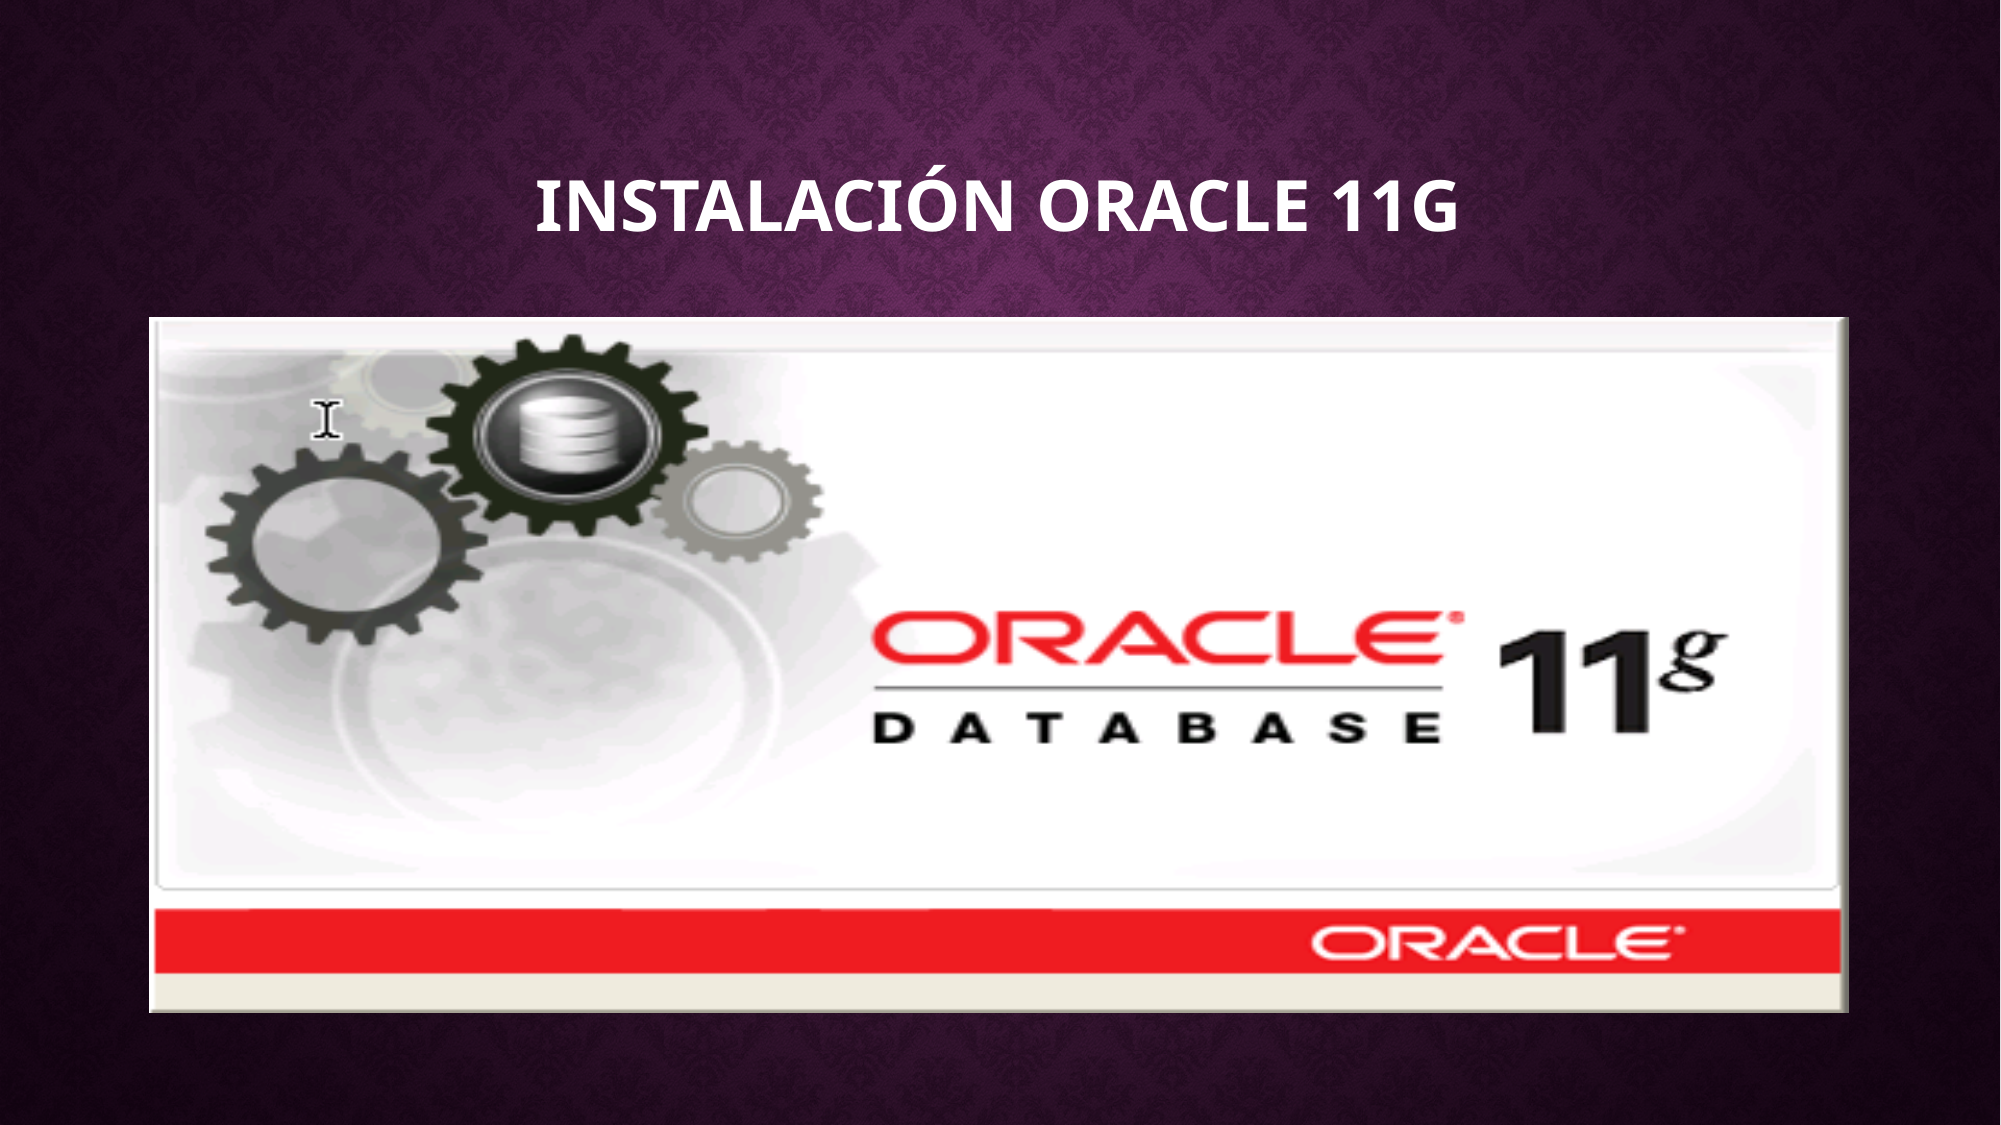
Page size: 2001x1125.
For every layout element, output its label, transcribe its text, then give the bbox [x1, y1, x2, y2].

title Instalación Oracle 11g [149, 99, 1849, 317]
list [149, 317, 1849, 1013]
